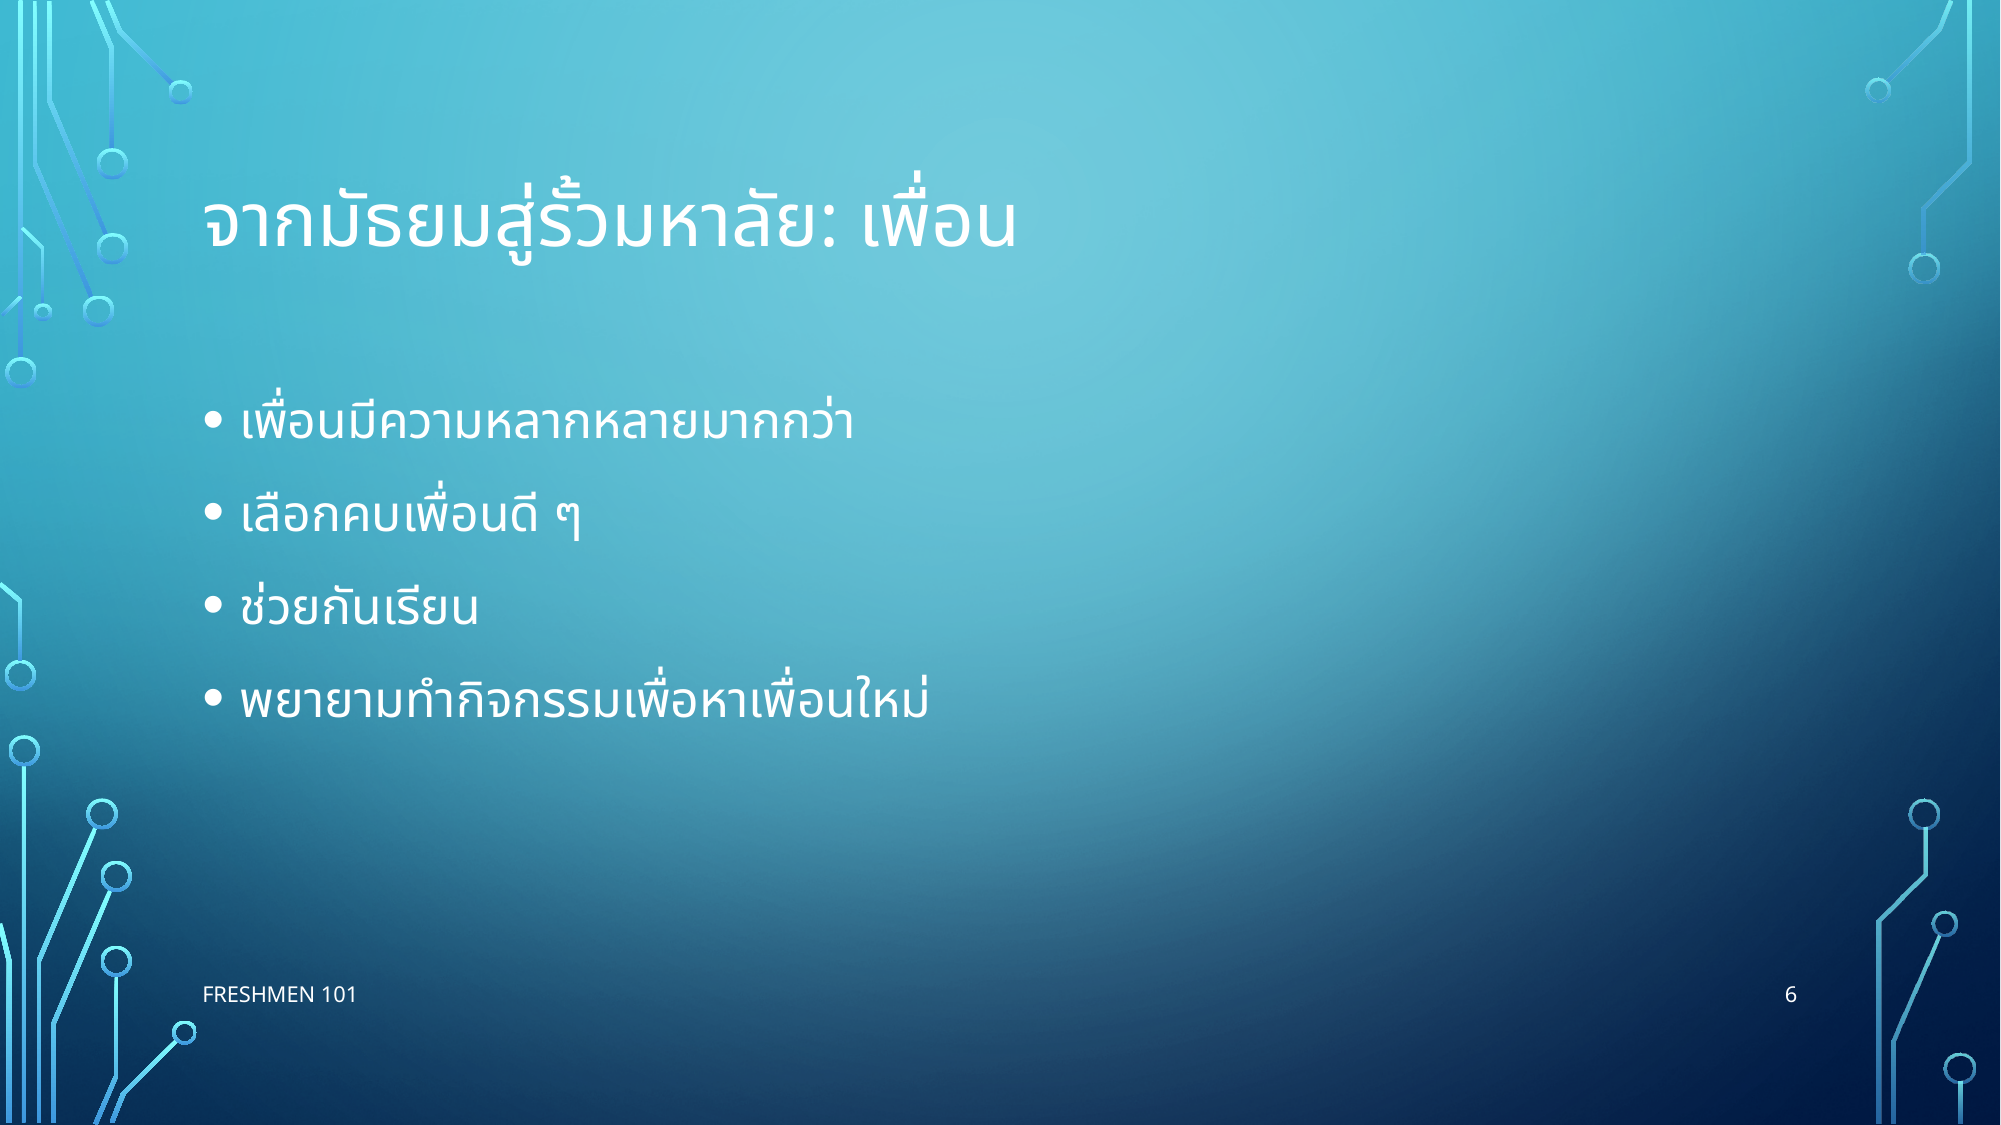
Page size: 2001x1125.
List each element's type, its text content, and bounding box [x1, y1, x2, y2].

list เพื่อนมีความหลากหลายมากกว่า เลือกคบเพื่อนดี ๆ ช่วยกันเรียน พยายามทำกิจกรรมเพื่อหาเพื่อนใหม่ [187, 369, 1813, 950]
title จากมัธยมสู่รั้วมหาลัย: เพื่อน [187, 101, 1813, 344]
slide_number 6 [1685, 965, 1813, 1025]
footer Freshmen 101 [187, 965, 1211, 1025]
